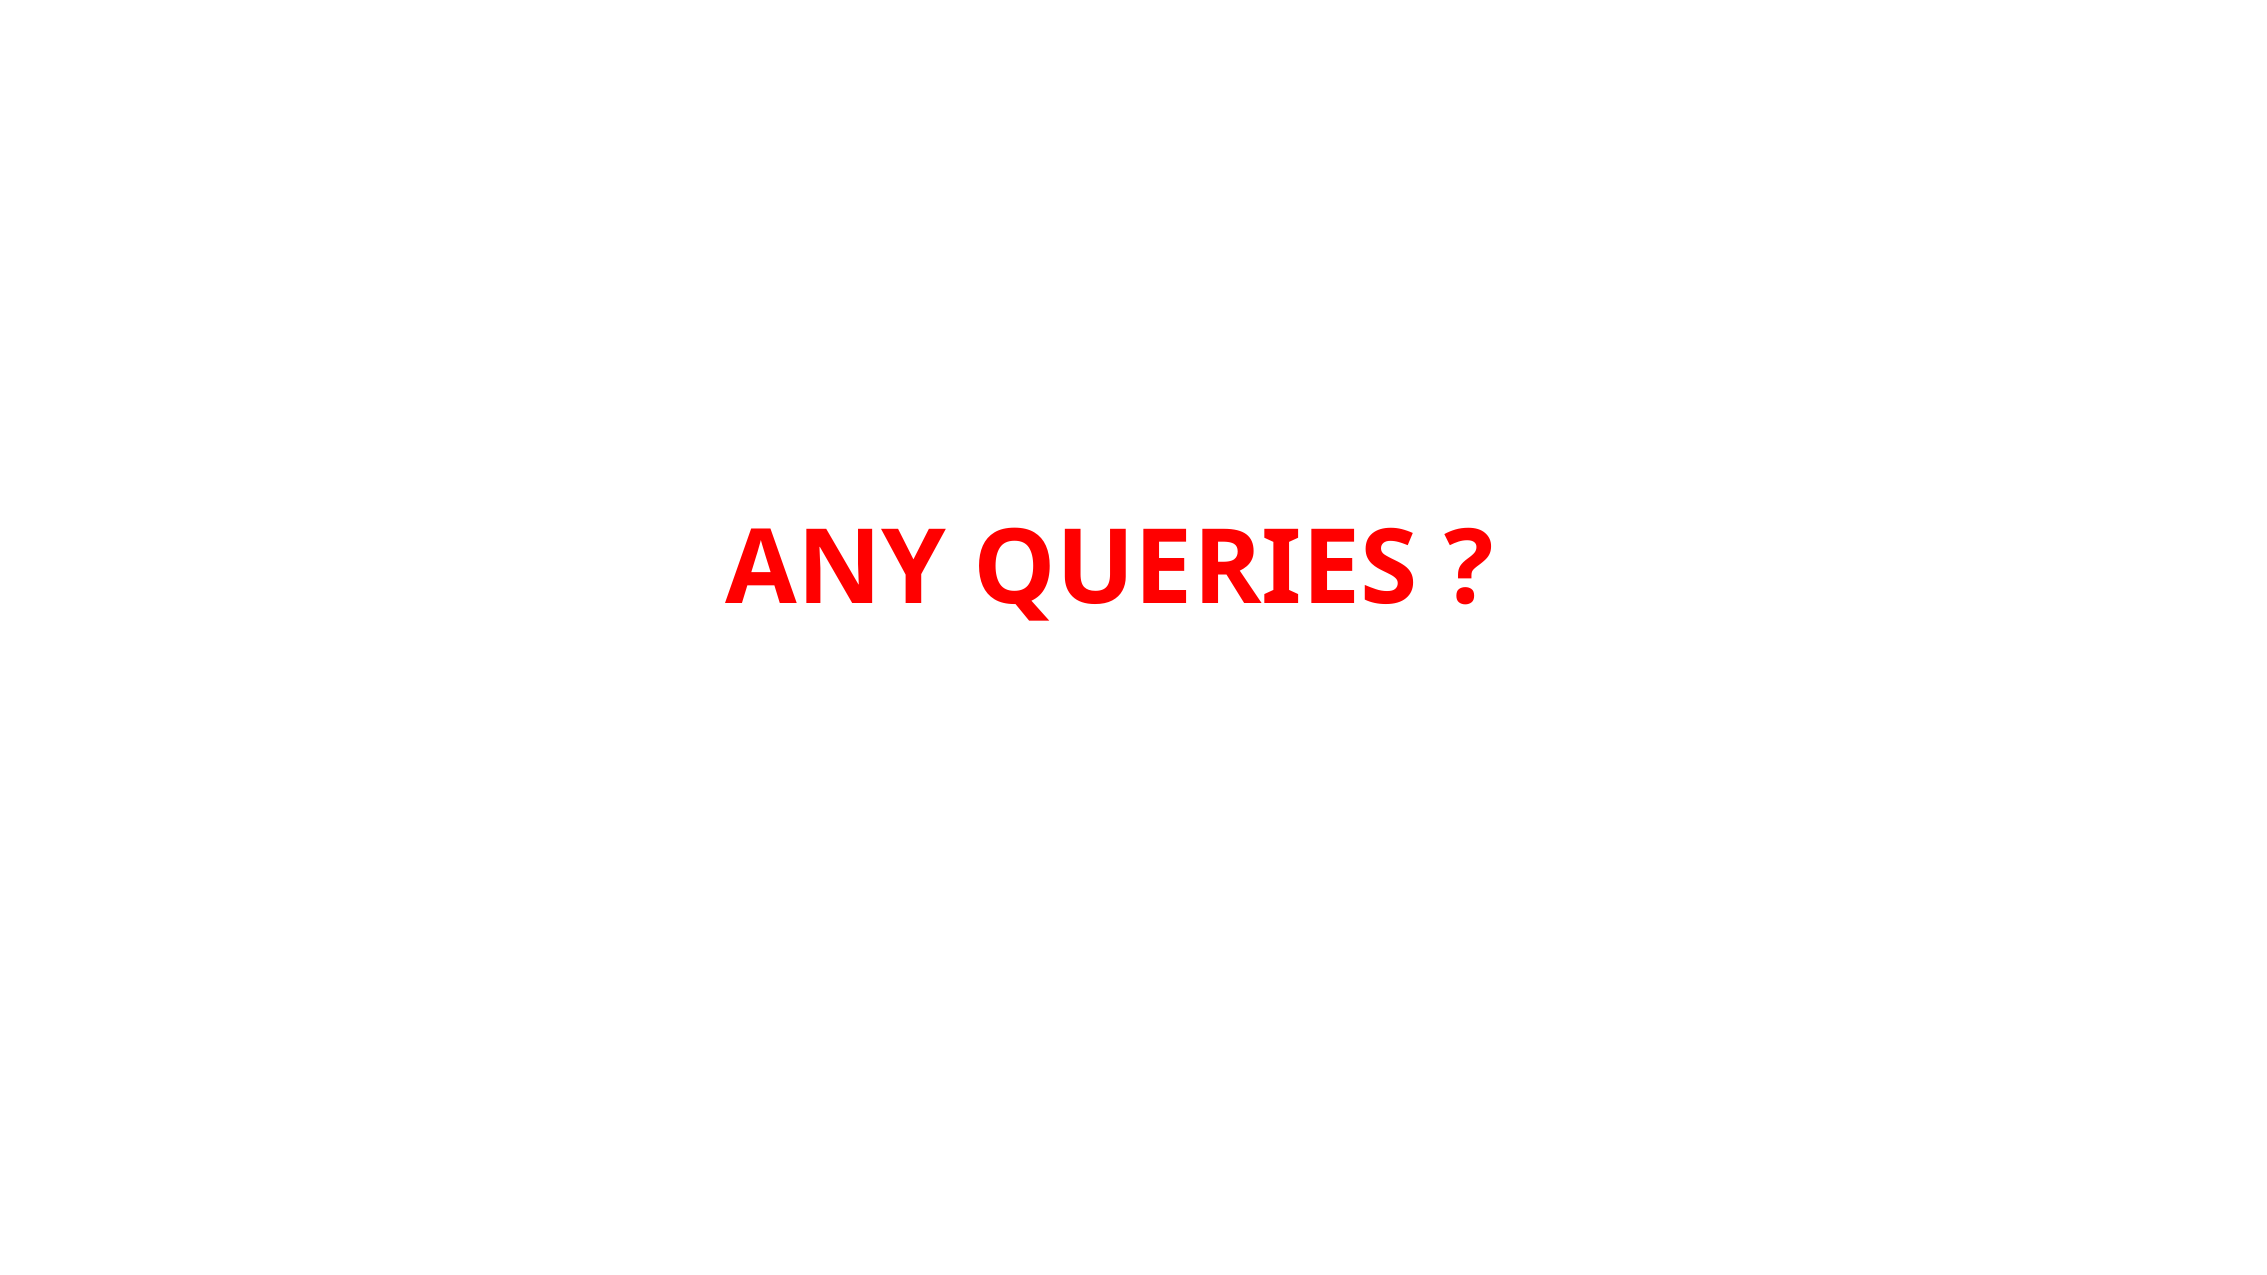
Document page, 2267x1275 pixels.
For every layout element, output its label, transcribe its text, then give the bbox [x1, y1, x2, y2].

title ANY QUERIES ? [132, 446, 2088, 694]
